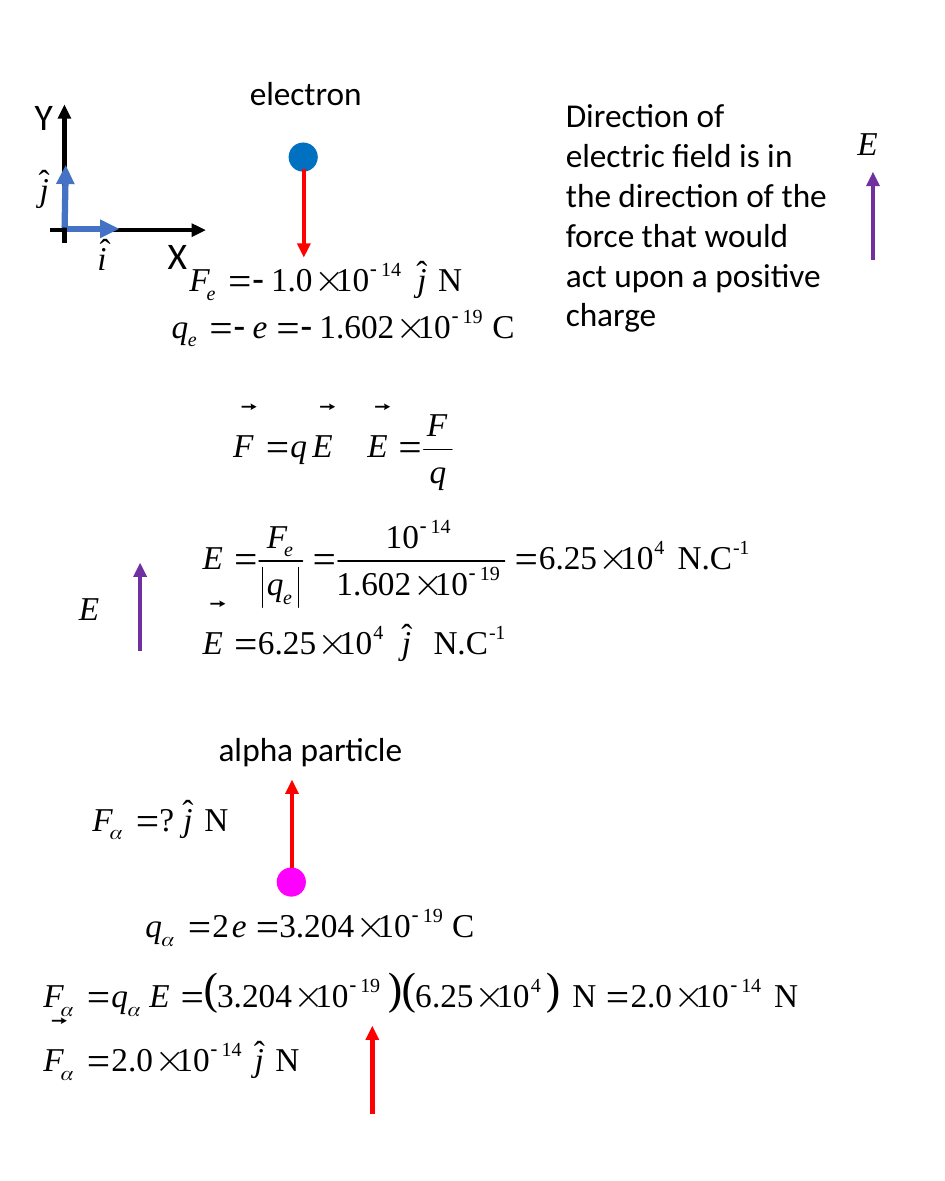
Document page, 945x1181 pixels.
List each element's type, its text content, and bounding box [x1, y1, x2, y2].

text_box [184, 256, 468, 302]
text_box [87, 795, 234, 846]
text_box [141, 902, 480, 953]
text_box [19, 85, 206, 286]
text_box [228, 401, 458, 498]
text_box Direction of electric field is in the direction of the force that would act upon a positive charge [550, 86, 845, 341]
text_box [73, 584, 106, 625]
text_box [38, 968, 804, 1086]
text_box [167, 302, 518, 353]
text_box alpha particle [203, 721, 425, 776]
text_box [288, 142, 318, 172]
text_box electron [235, 64, 377, 120]
text_box [276, 867, 306, 897]
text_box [852, 120, 885, 160]
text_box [198, 513, 753, 668]
